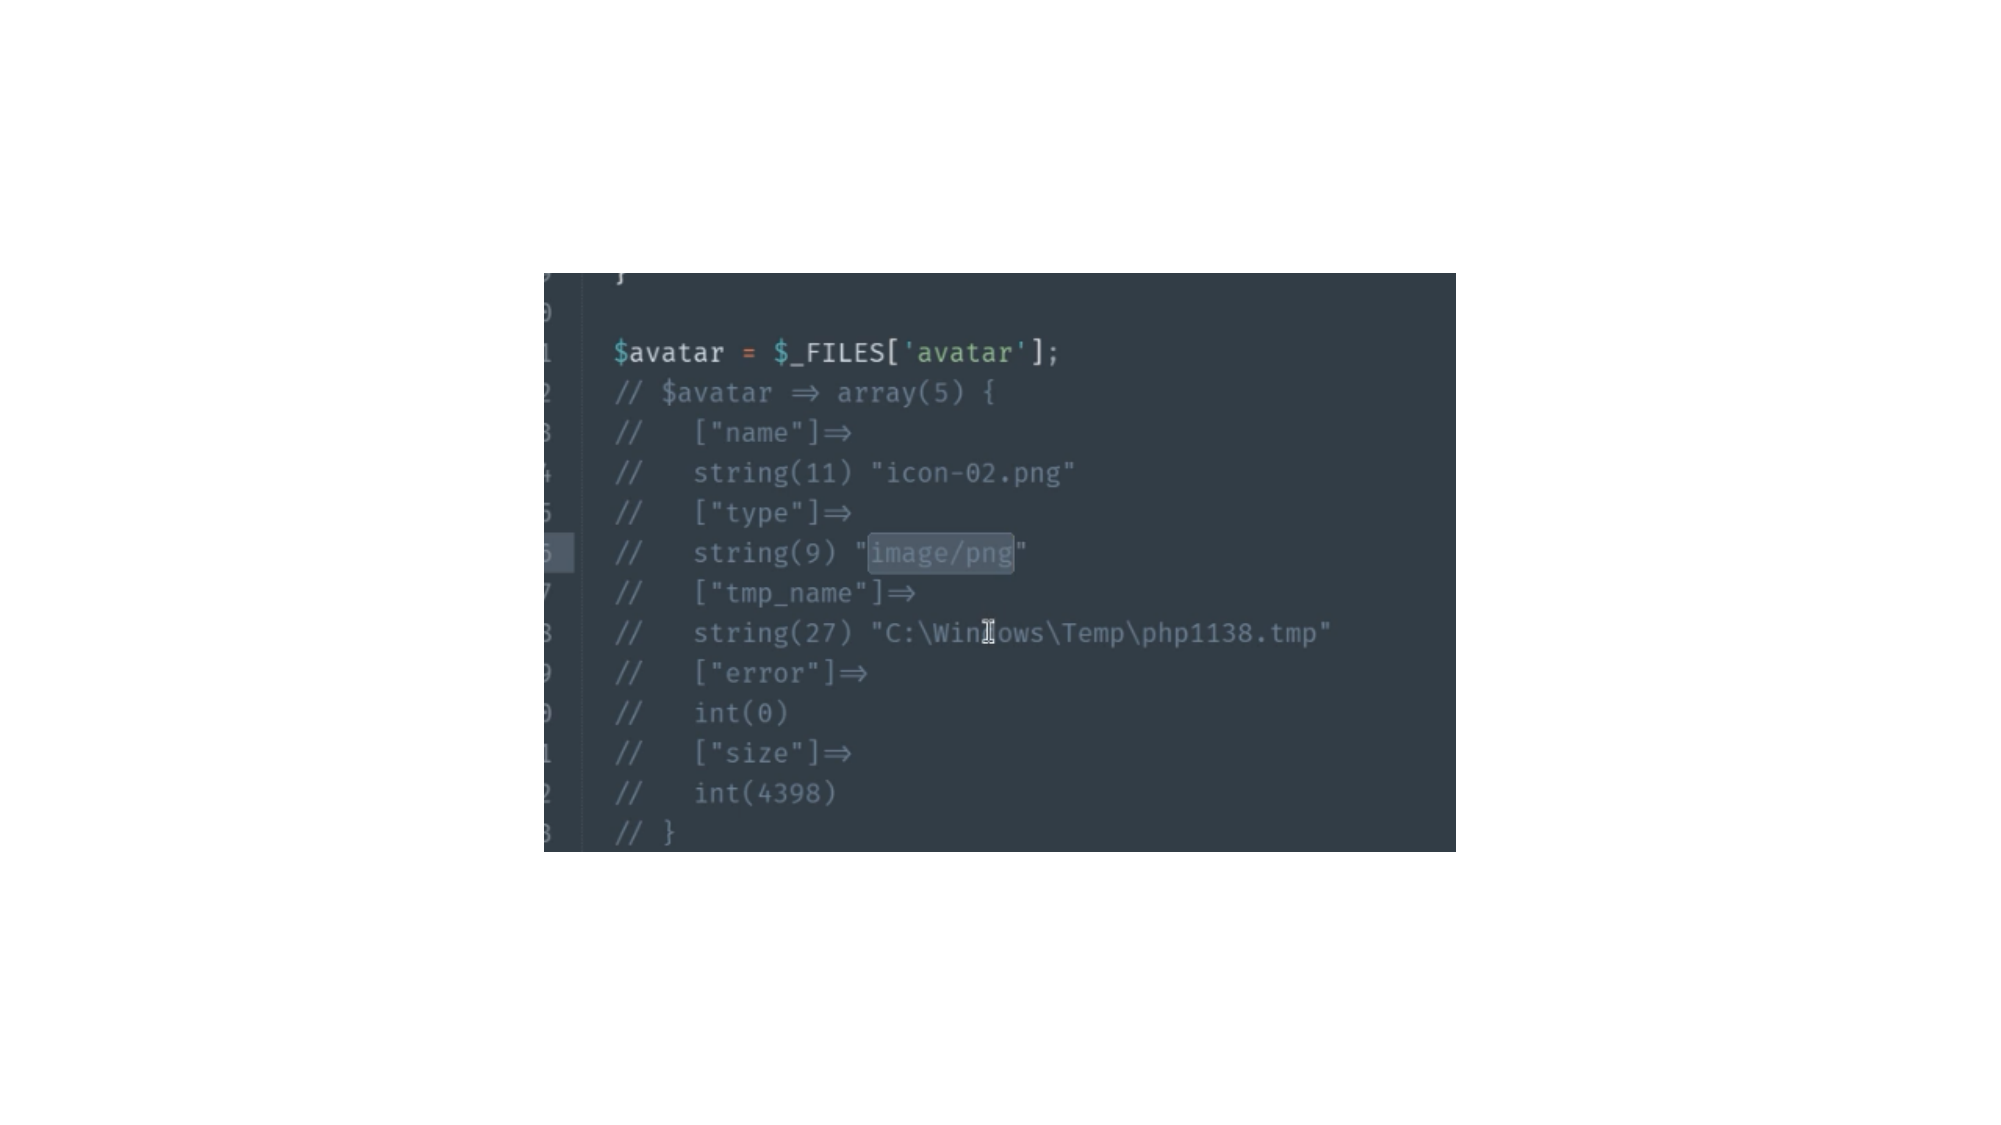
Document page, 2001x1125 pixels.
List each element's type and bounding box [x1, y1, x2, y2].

picture [544, 273, 1456, 852]
